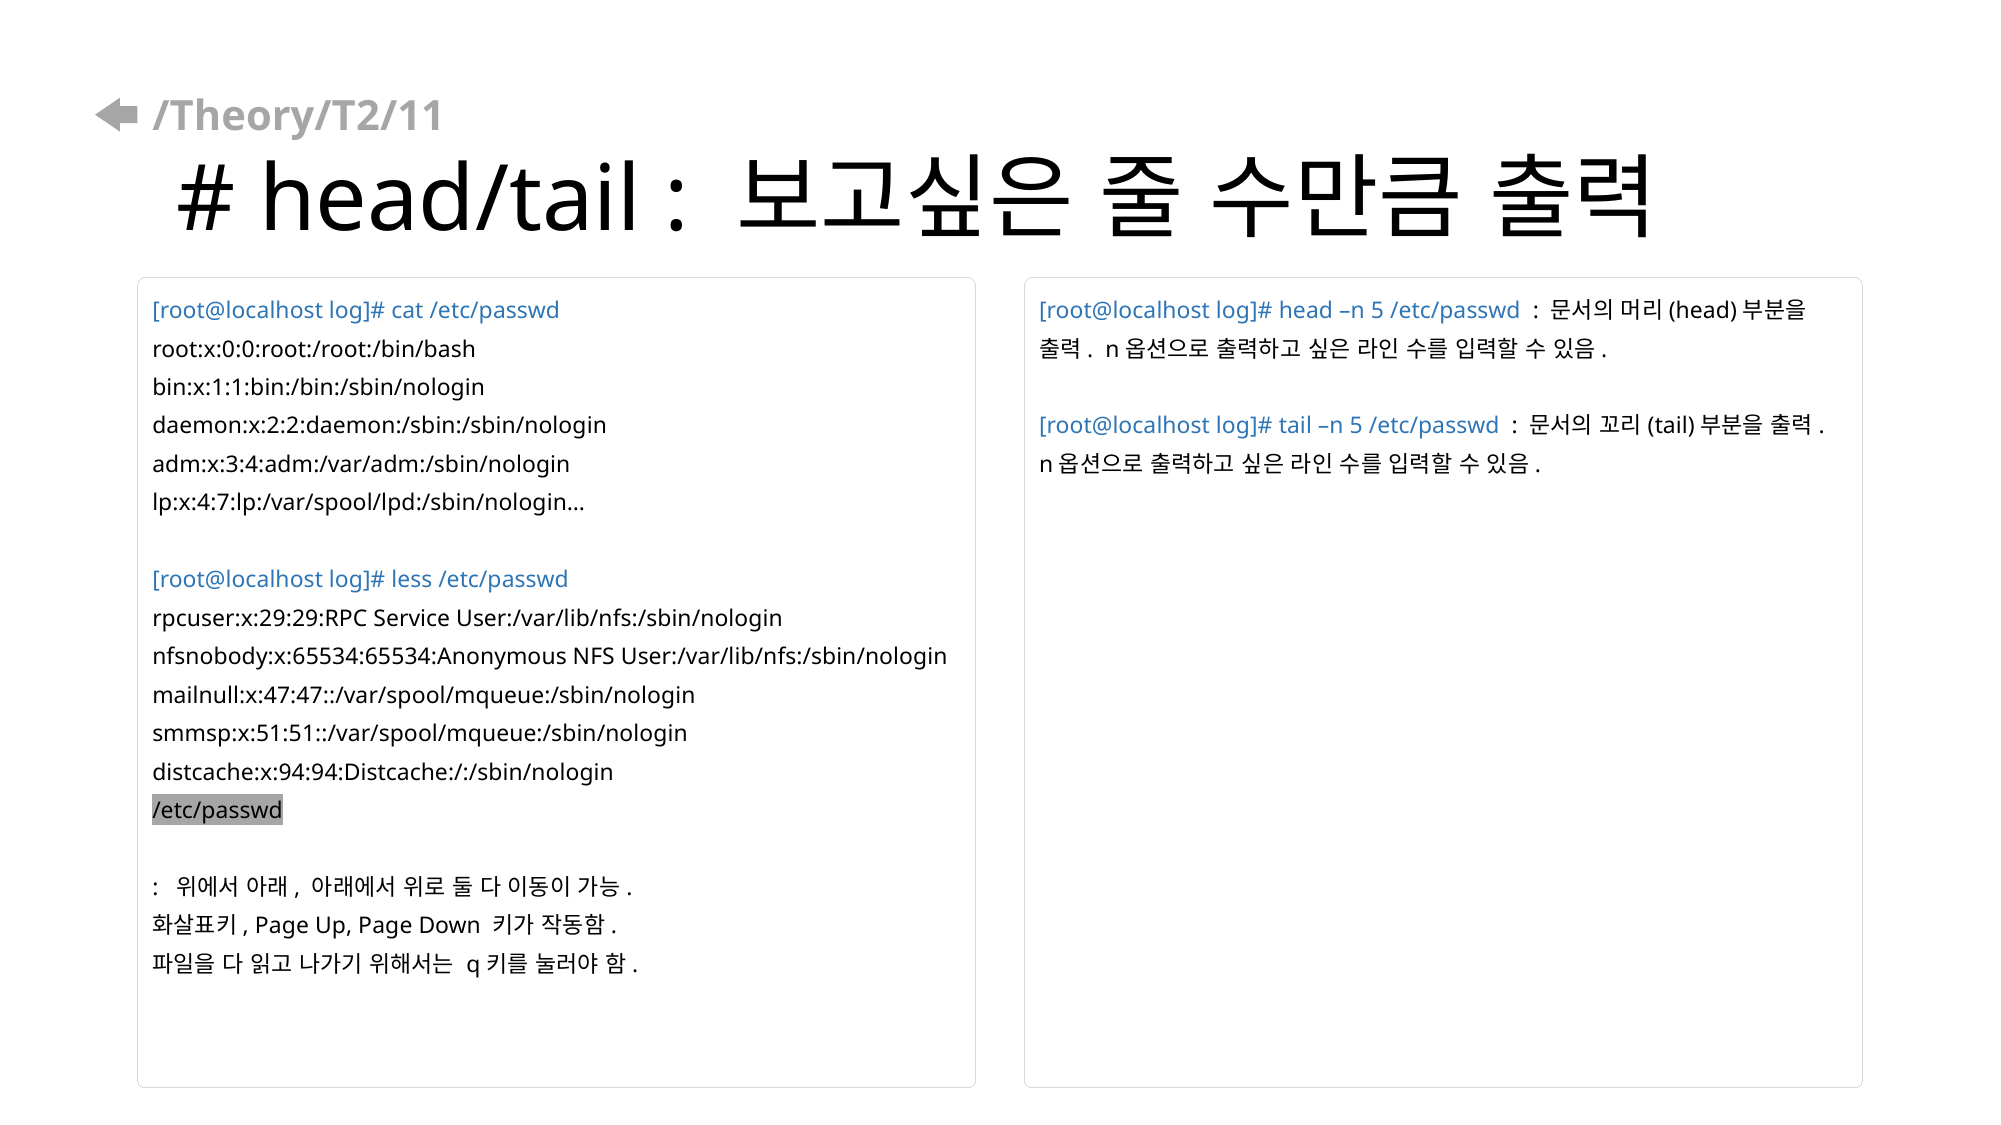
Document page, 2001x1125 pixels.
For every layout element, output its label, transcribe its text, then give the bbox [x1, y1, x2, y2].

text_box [137, 277, 976, 1088]
title /Theory/T2/11 # head/tail : 보고싶은 줄 수만큼 출력 [137, 59, 1863, 278]
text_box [1024, 277, 1863, 1088]
text_box [93, 95, 139, 134]
